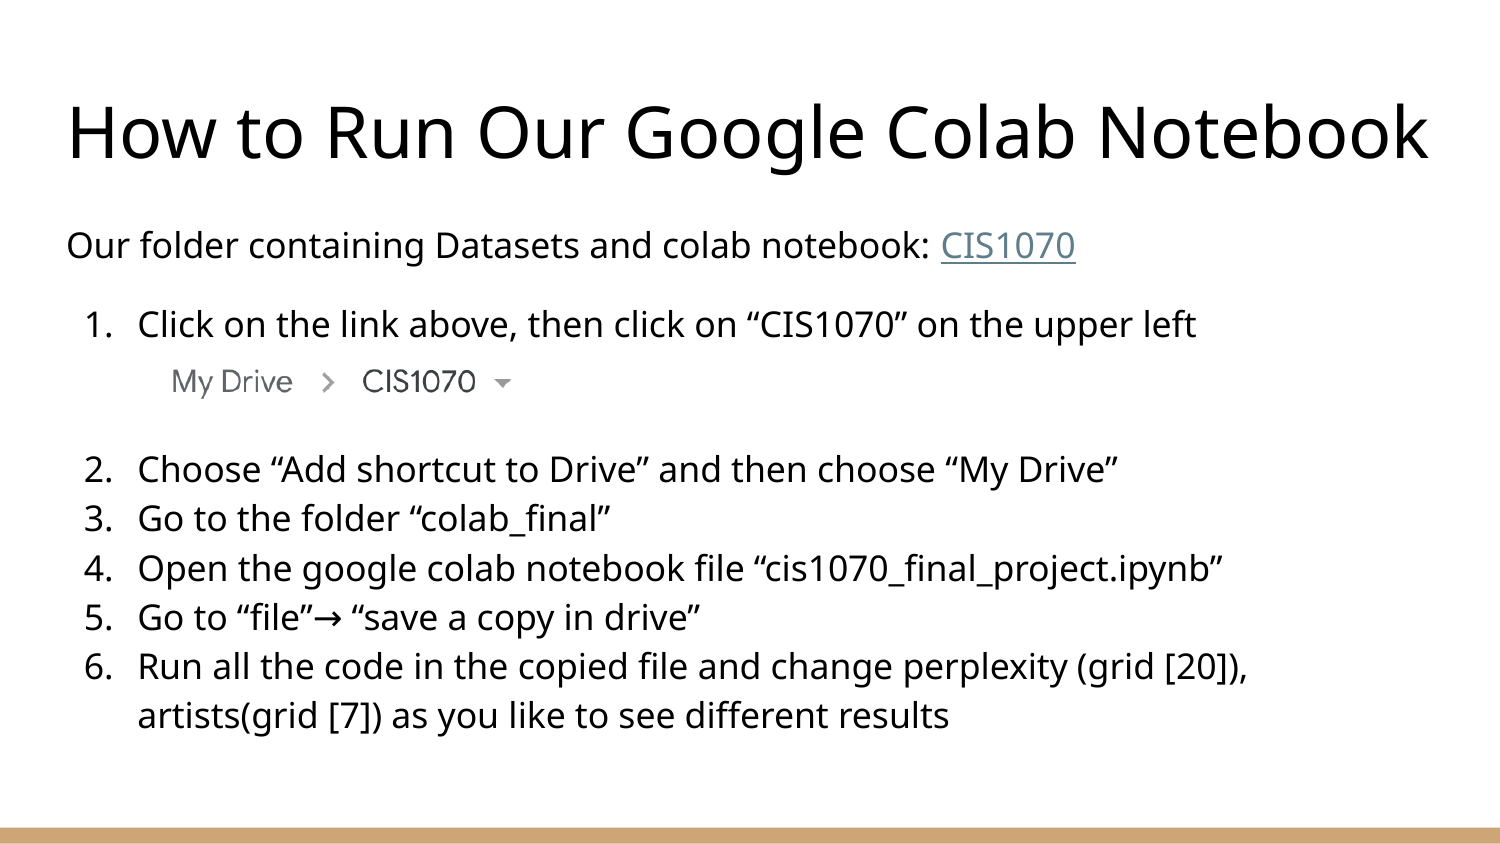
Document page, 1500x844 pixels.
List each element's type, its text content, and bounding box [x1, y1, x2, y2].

title How to Run Our Google Colab Notebook [51, 51, 1449, 189]
list Our folder containing Datasets and colab notebook: CIS1070 Click on the link above, then click on “CIS1070” on the upper left Choose “Add shortcut to Drive” and then choose “My Drive” Go to the folder “colab_final” Open the google colab notebook file “cis1070_final_project.ipynb” Go to “file”→ “save a copy in drive” Run all the code in the copied file and change perplexity (grid [20]), artists(grid [7]) as you like to see different results [51, 200, 1449, 752]
picture [154, 344, 541, 423]
